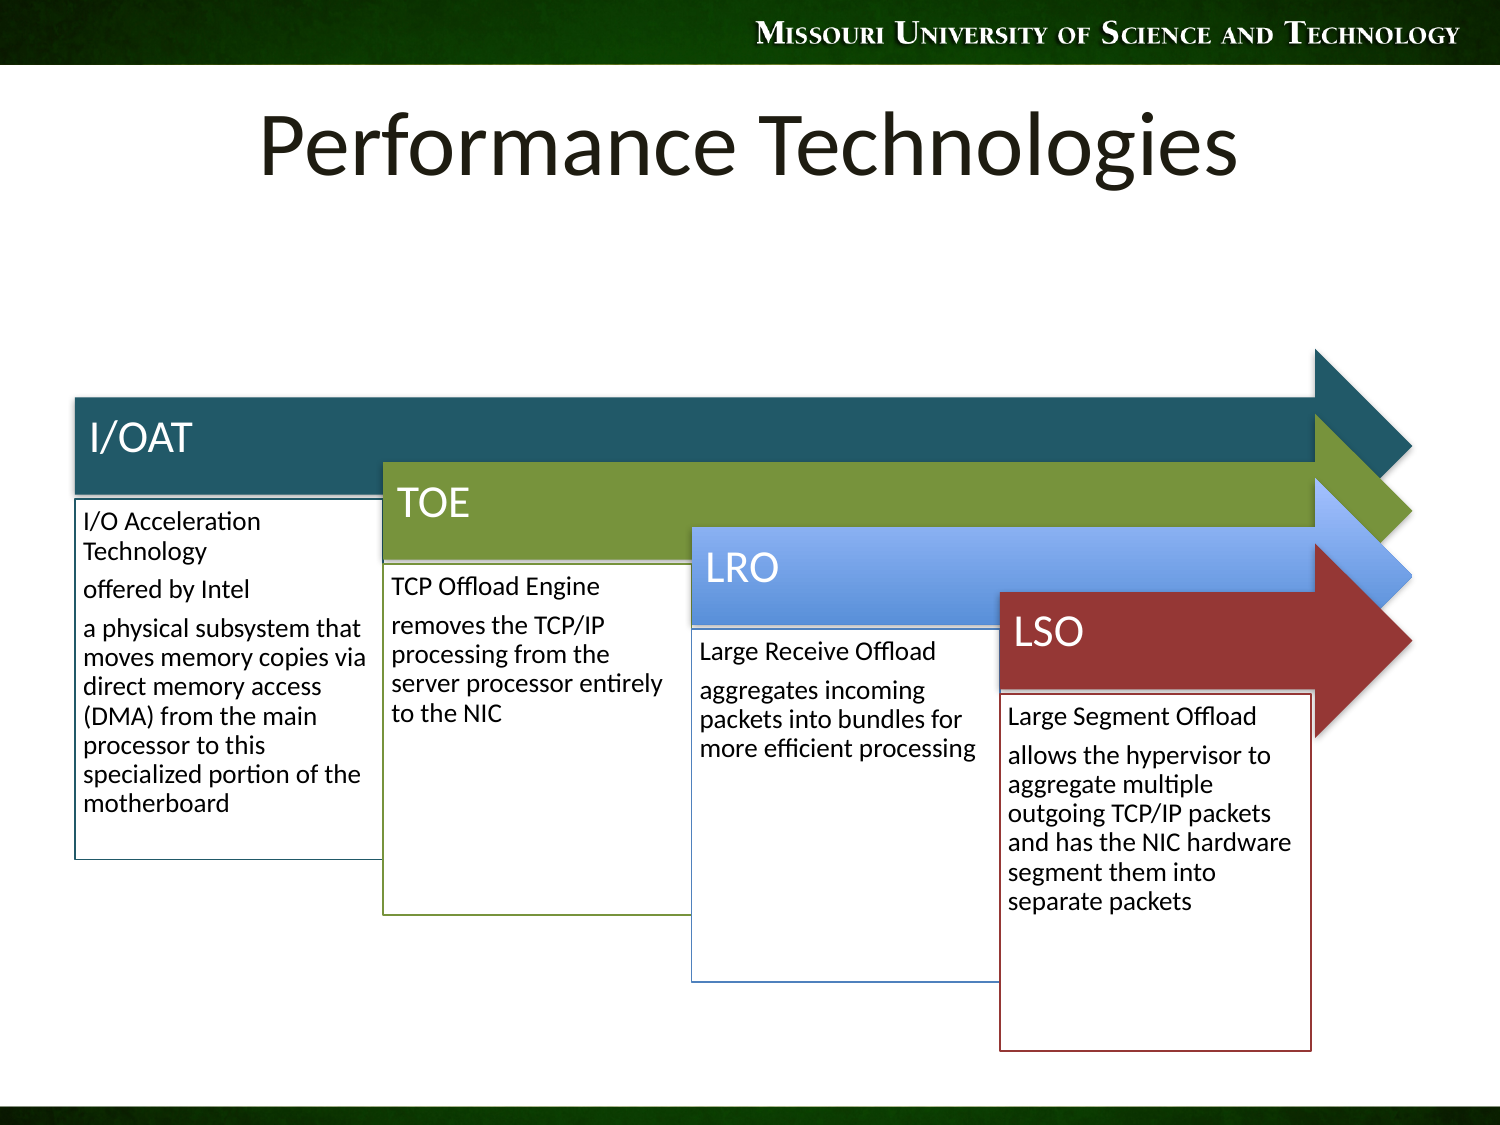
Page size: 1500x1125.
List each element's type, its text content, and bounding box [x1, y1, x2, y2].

picture [0, 0, 1500, 1125]
title Performance Technologies [75, 45, 1425, 233]
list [74, 337, 1413, 1063]
